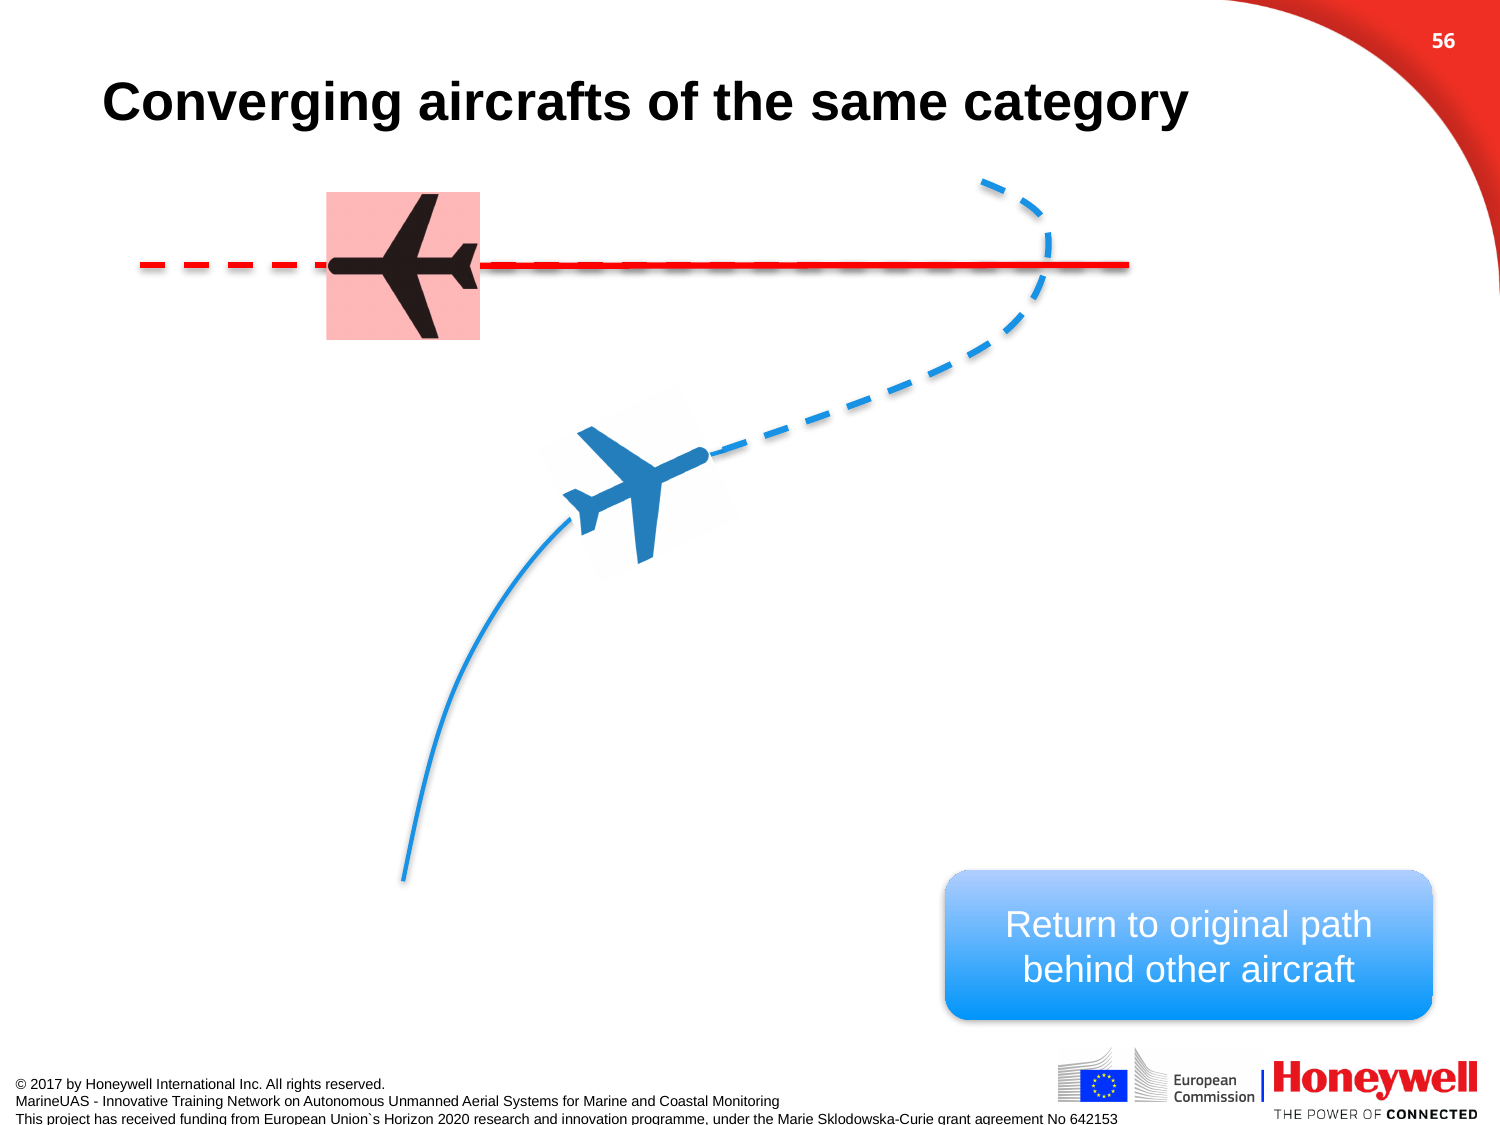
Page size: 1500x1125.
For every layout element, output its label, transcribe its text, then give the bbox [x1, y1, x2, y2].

text_box [716, 450, 721, 464]
picture [1203, 0, 1500, 297]
text_box [721, 276, 1047, 453]
text_box [400, 526, 637, 882]
slide_number 55 [1416, 0, 1500, 83]
picture [1058, 1047, 1264, 1102]
picture [1274, 1061, 1477, 1119]
title Converging aircrafts of the same category [86, 58, 1347, 141]
picture [565, 406, 713, 561]
picture [329, 189, 477, 343]
text_box [893, 177, 1052, 262]
text_box Return to original path behind other aircraft [945, 870, 1433, 1021]
